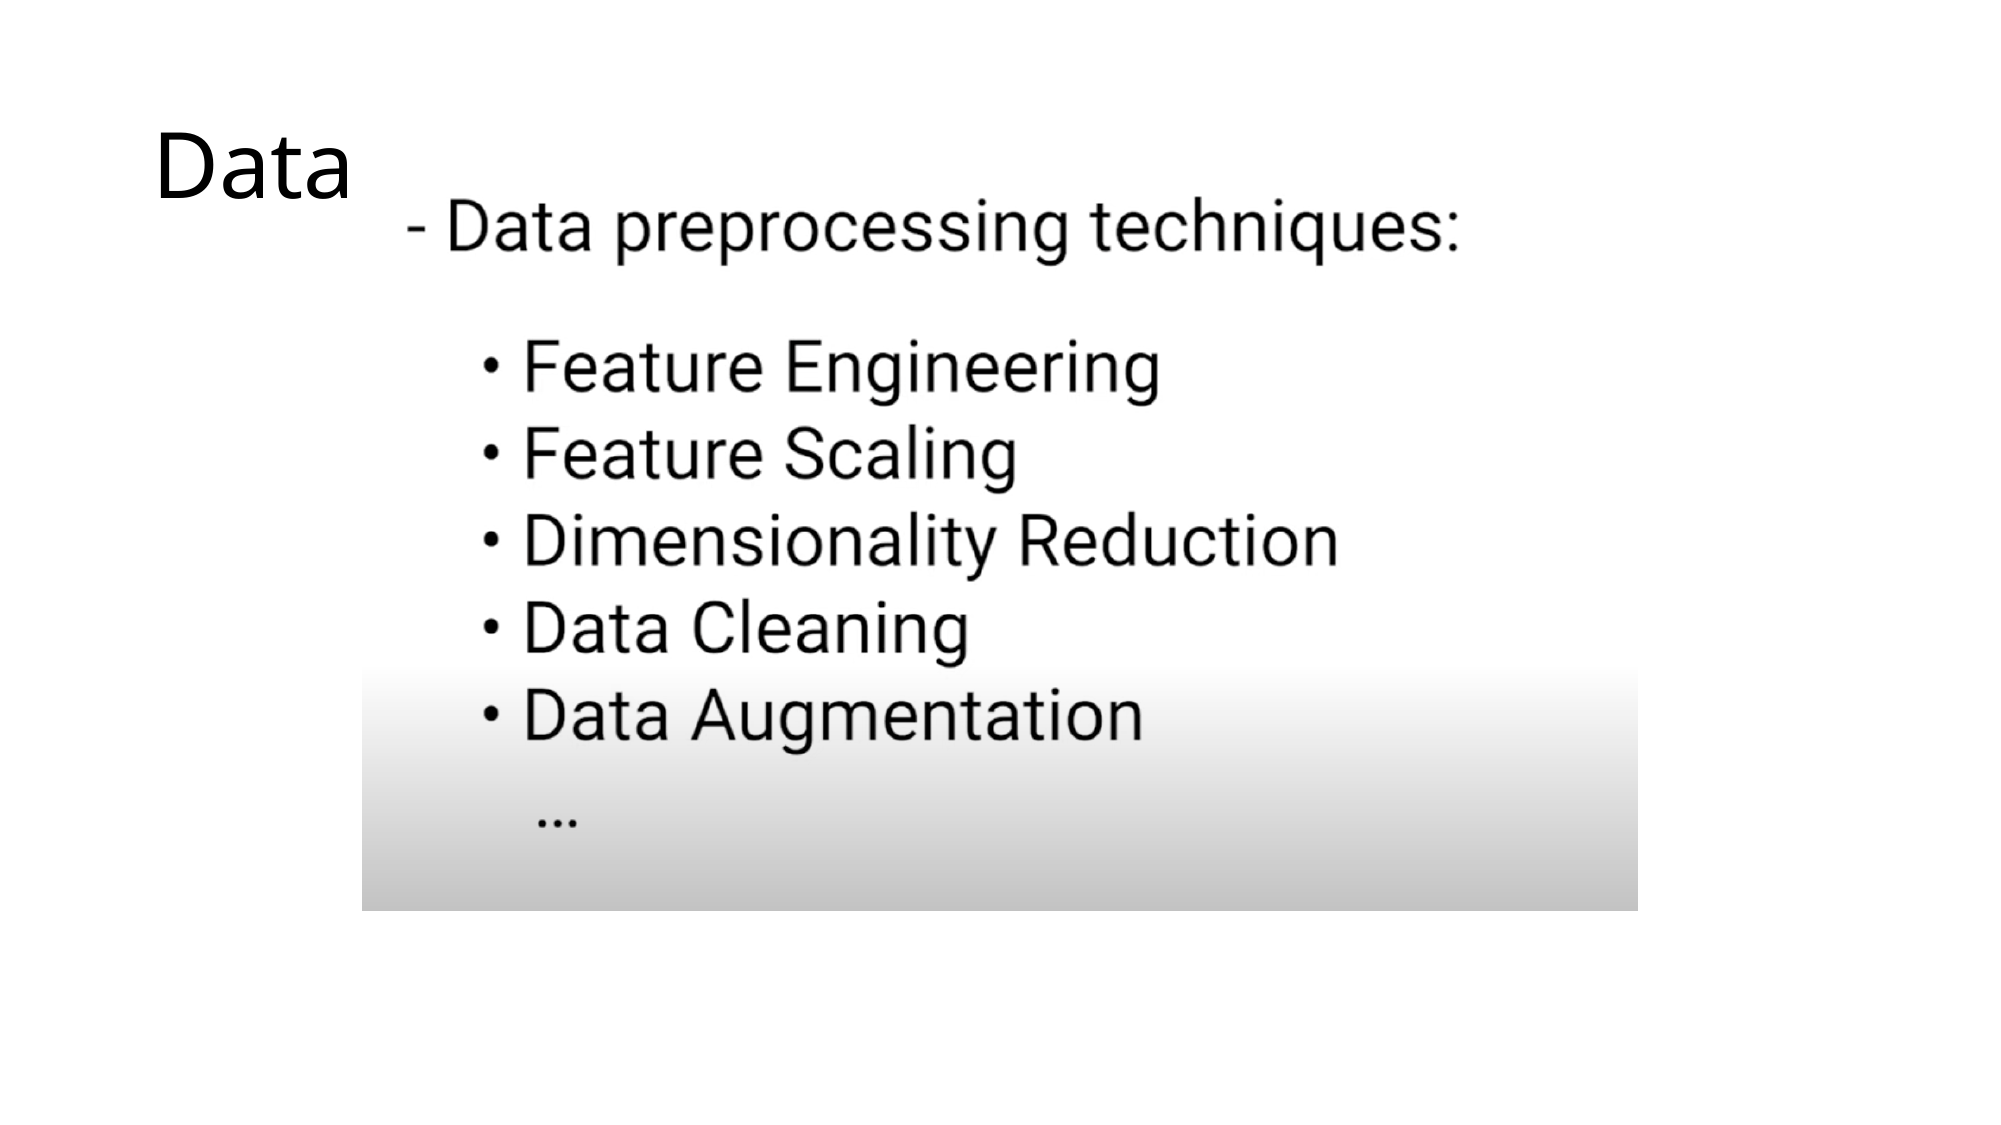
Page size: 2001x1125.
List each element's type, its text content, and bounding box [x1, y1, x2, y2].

picture [361, 152, 1638, 973]
title Data [137, 59, 1863, 278]
